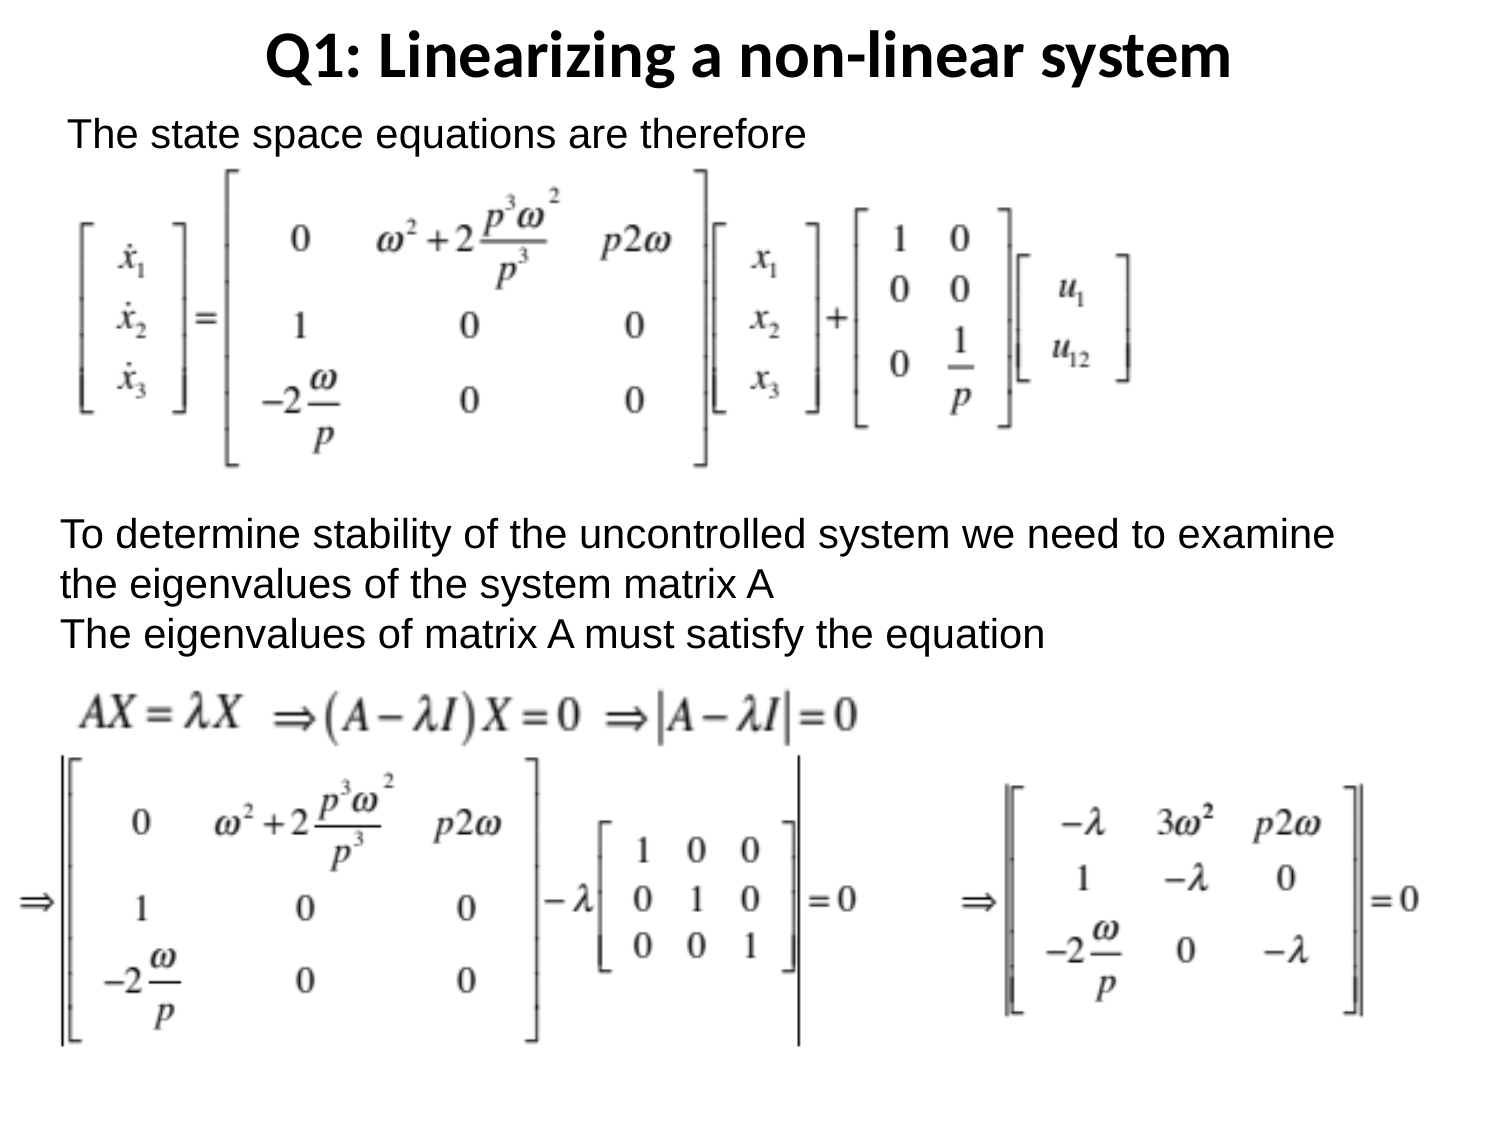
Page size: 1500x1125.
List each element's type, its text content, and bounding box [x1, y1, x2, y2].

text_box To determine stability of the uncontrolled system we need to examine the eigenvalues of the system matrix A The eigenvalues of matrix A must satisfy the equation [45, 499, 1386, 715]
text_box The state space equations are therefore [52, 99, 1393, 165]
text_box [74, 165, 1135, 470]
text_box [268, 683, 584, 748]
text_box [600, 683, 861, 749]
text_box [71, 683, 249, 736]
text_box Q1: Linearizing a non-linear system [74, 1, 1425, 100]
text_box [16, 749, 861, 1050]
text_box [957, 777, 1421, 1022]
